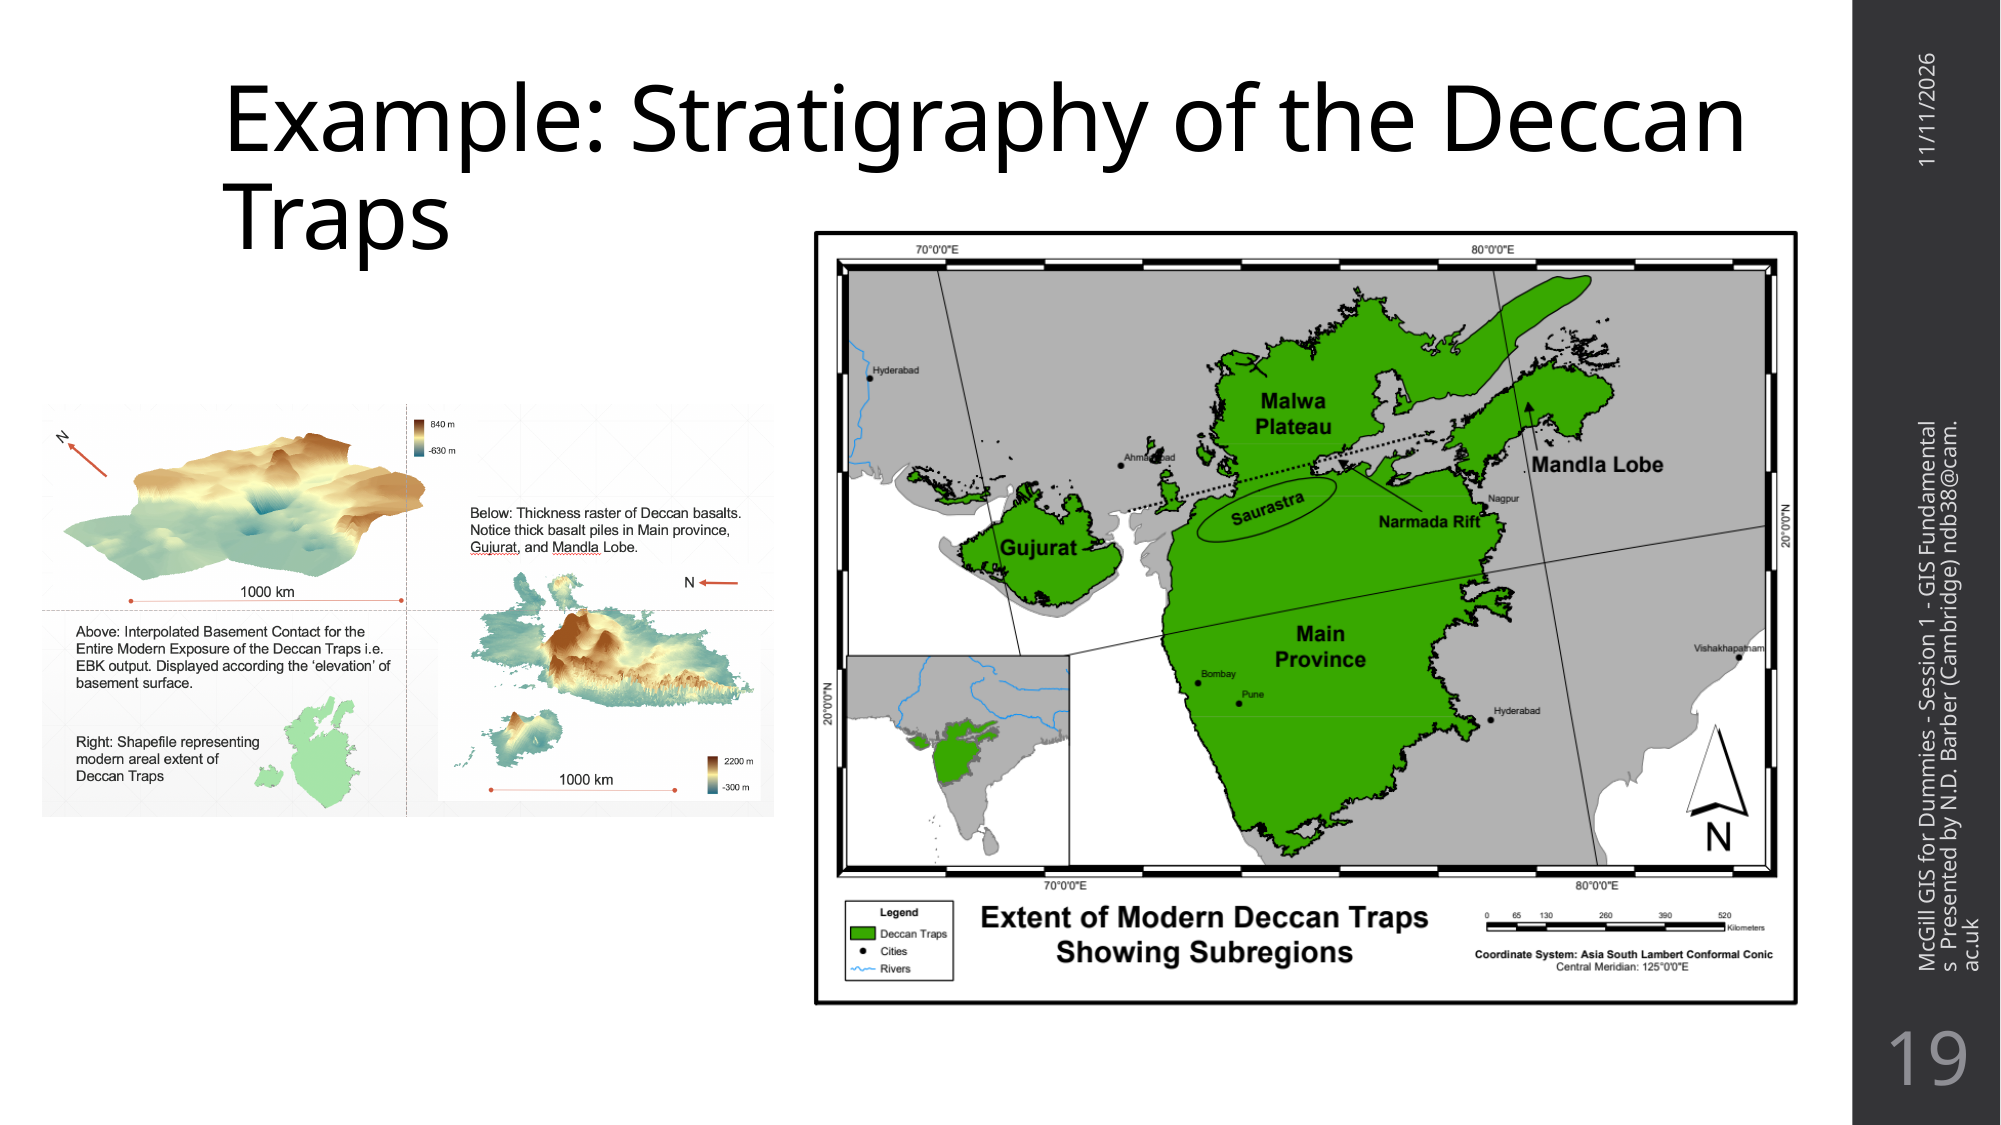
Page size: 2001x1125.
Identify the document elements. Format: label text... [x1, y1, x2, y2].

title Example: Stratigraphy of the Deccan Traps [206, 60, 1797, 278]
slide_number 18 [1852, 1012, 2000, 1110]
footer McGill GIS for Dummies - Session 1 - GIS Fundamentals Presented by N.D. Barber (Cambridge) ndb38@cam.ac.uk [1897, 400, 1958, 988]
picture [768, 193, 1848, 1028]
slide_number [1897, 37, 1958, 351]
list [42, 404, 761, 818]
